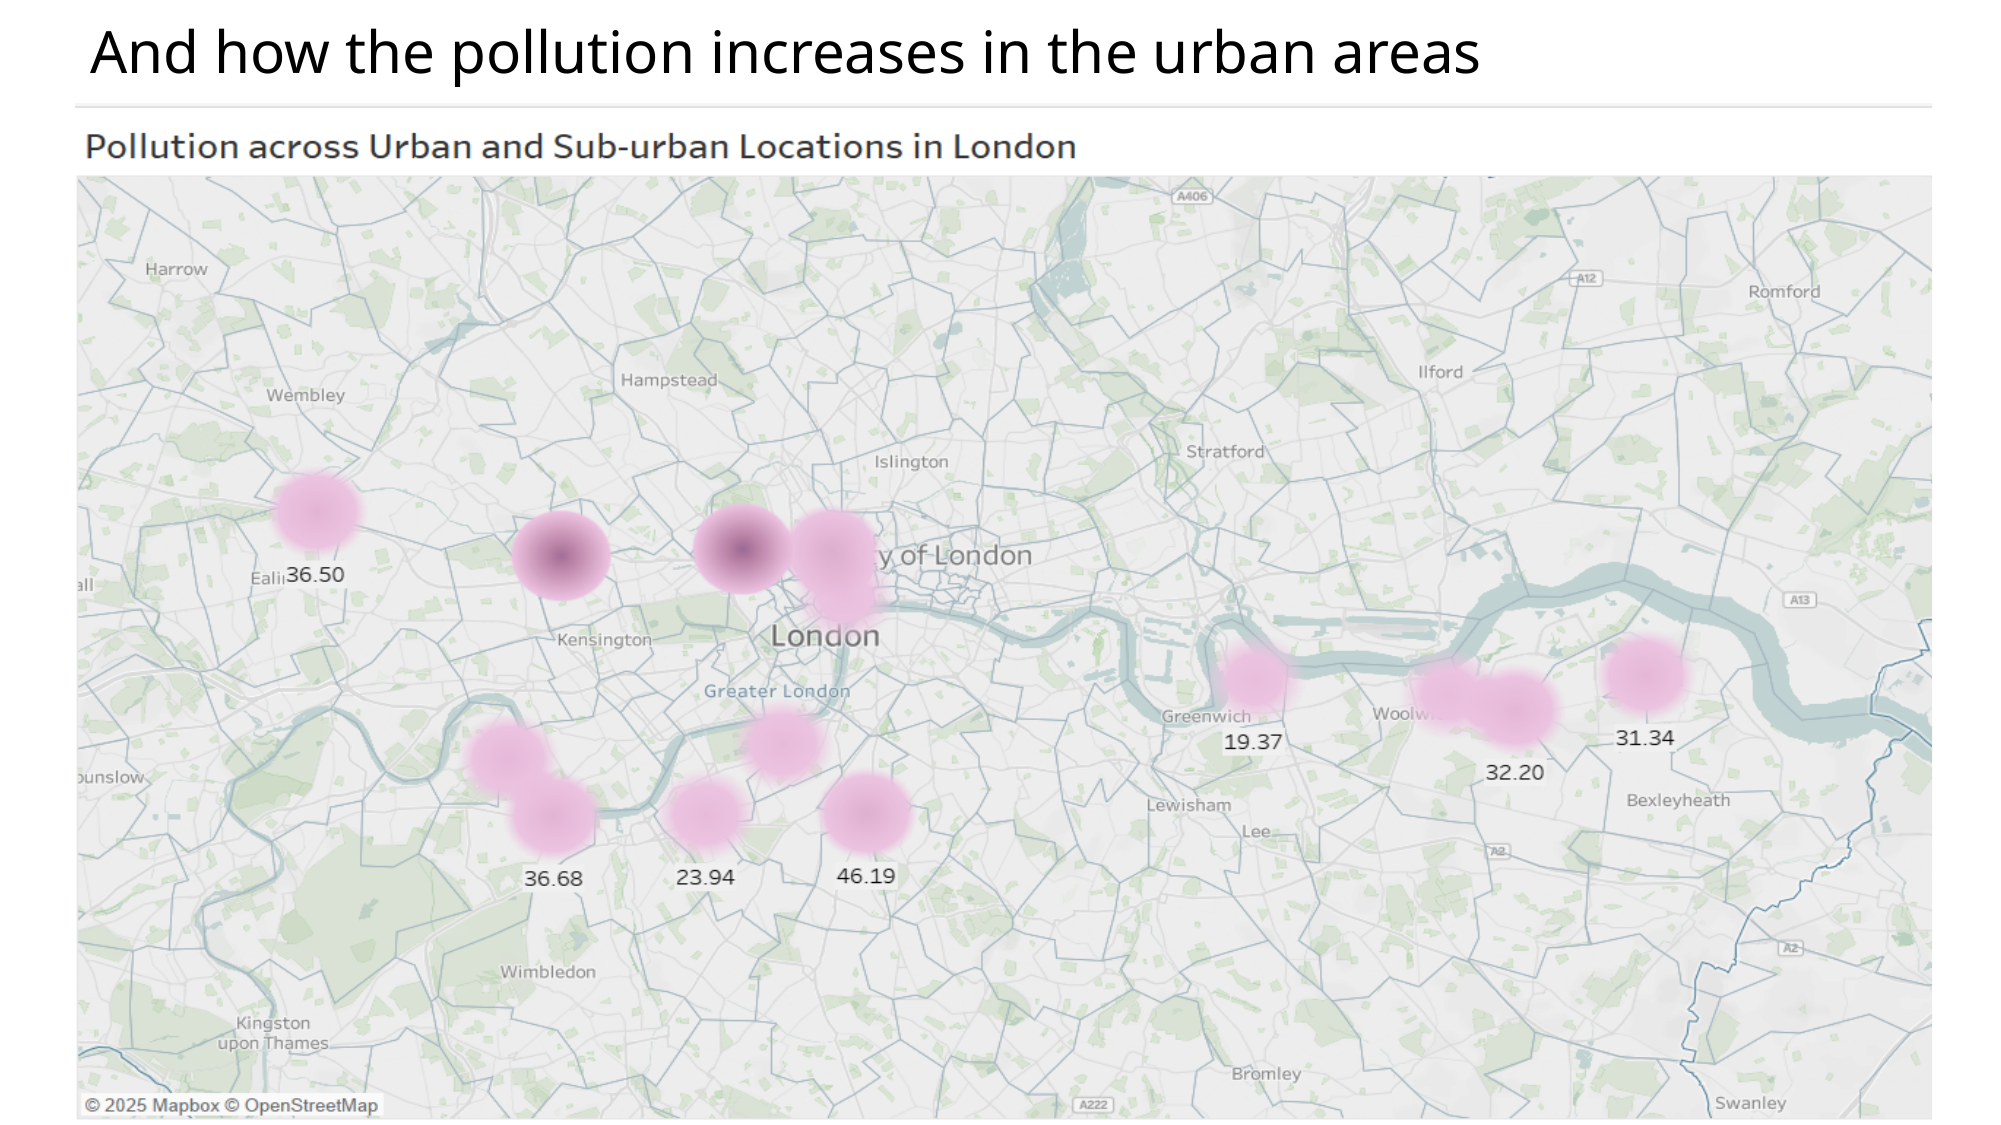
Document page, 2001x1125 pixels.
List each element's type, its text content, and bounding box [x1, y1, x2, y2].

picture [74, 102, 1933, 1125]
text_box And how the pollution increases in the urban areas [75, 0, 1975, 95]
